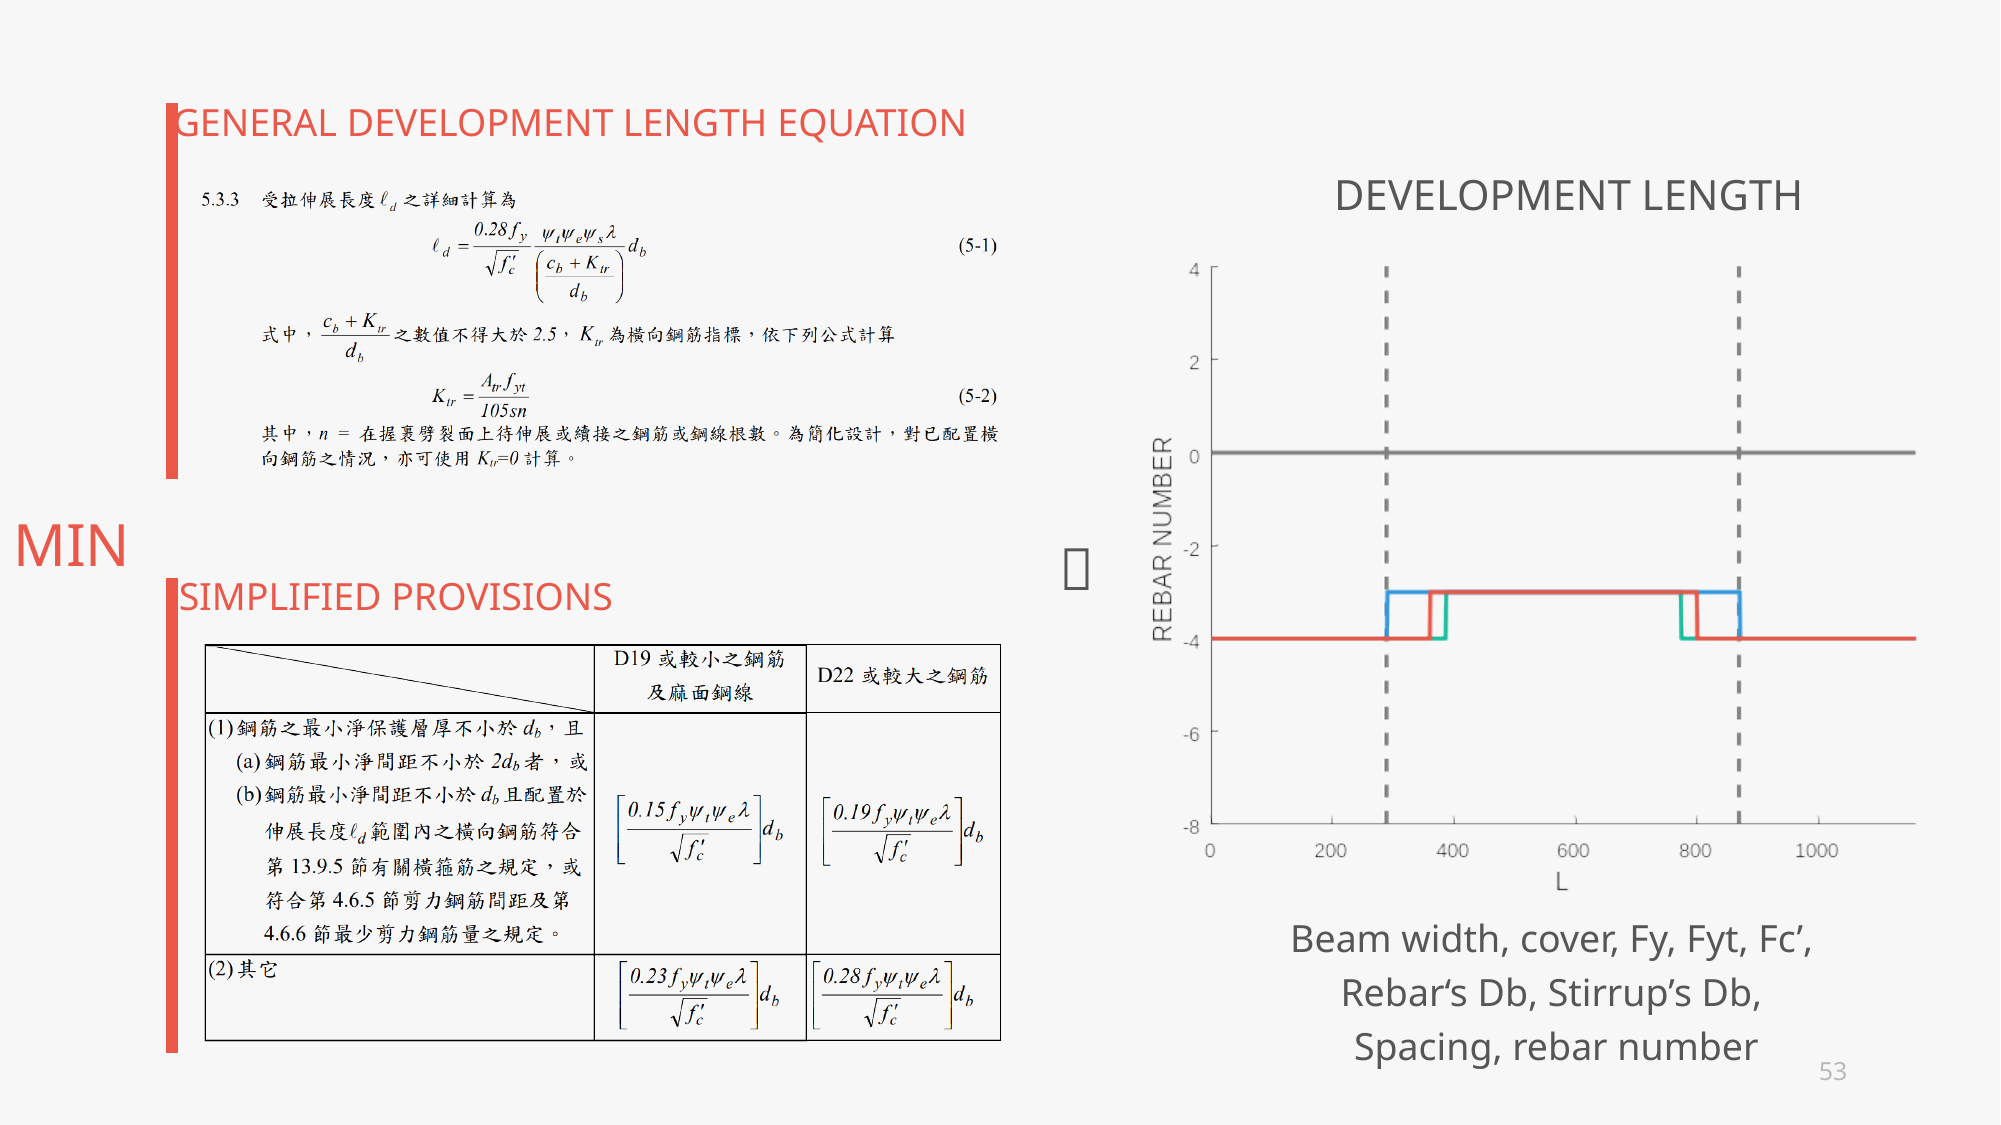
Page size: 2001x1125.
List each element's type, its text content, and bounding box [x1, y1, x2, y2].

text_box MIN [13, 486, 145, 585]
text_box Beam width, cover, Fy, Fyt, Fc’, Rebar‘s Db, Stirrup’s Db, Spacing, rebar number [1289, 898, 1829, 1076]
text_box GENERAL DEVELOPMENT LENGTH EQUATION [172, 82, 982, 152]
picture [1092, 216, 2000, 897]
text_box DEVELOPMENT LENGTH [1334, 151, 1819, 216]
picture [201, 640, 1002, 1043]
slide_number 53 [1412, 1042, 1863, 1103]
text_box  [1060, 510, 1092, 610]
picture [200, 187, 1001, 469]
text_box SIMPLIFIED PROVISIONS [178, 556, 629, 626]
